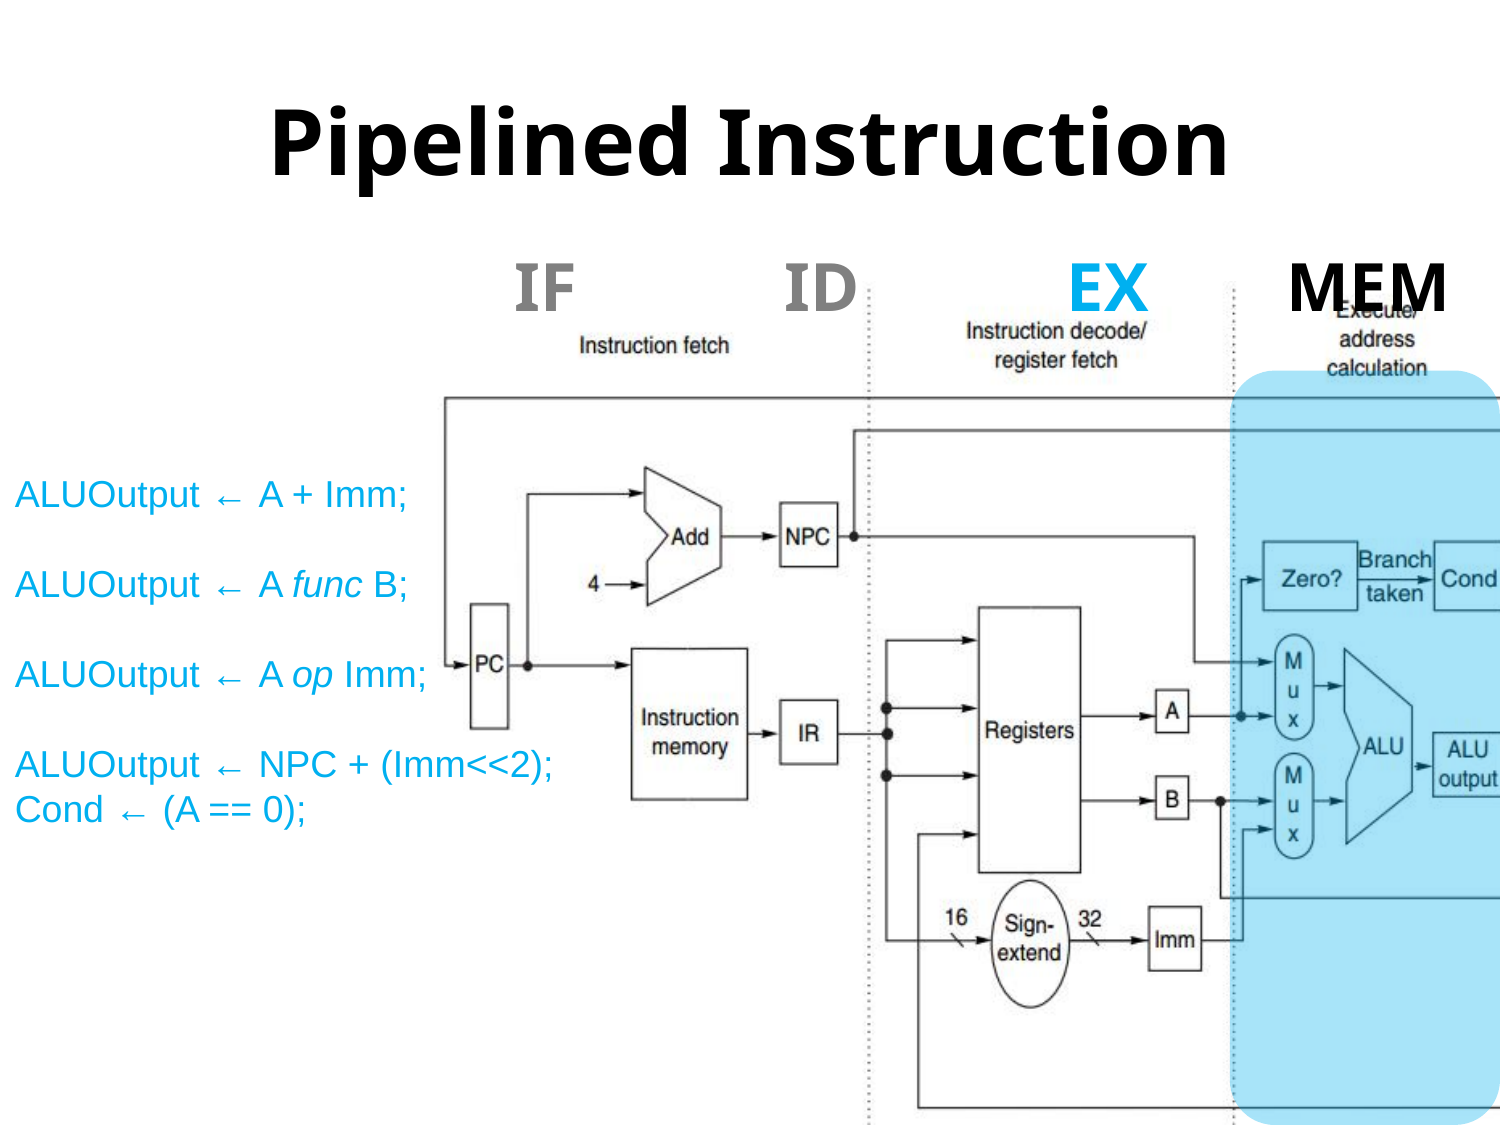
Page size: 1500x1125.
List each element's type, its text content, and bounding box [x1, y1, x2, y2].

text_box IF ID EX MEM WB [499, 237, 1500, 280]
title Pipelined Instruction [75, 45, 1425, 233]
picture [424, 281, 1500, 1125]
text_box ALUOutput ← A + Imm; ALUOutput ← A func B; ALUOutput ← A op Imm; ALUOutput ← NPC + (Imm<<2); Cond ← (A == 0); [0, 462, 419, 838]
